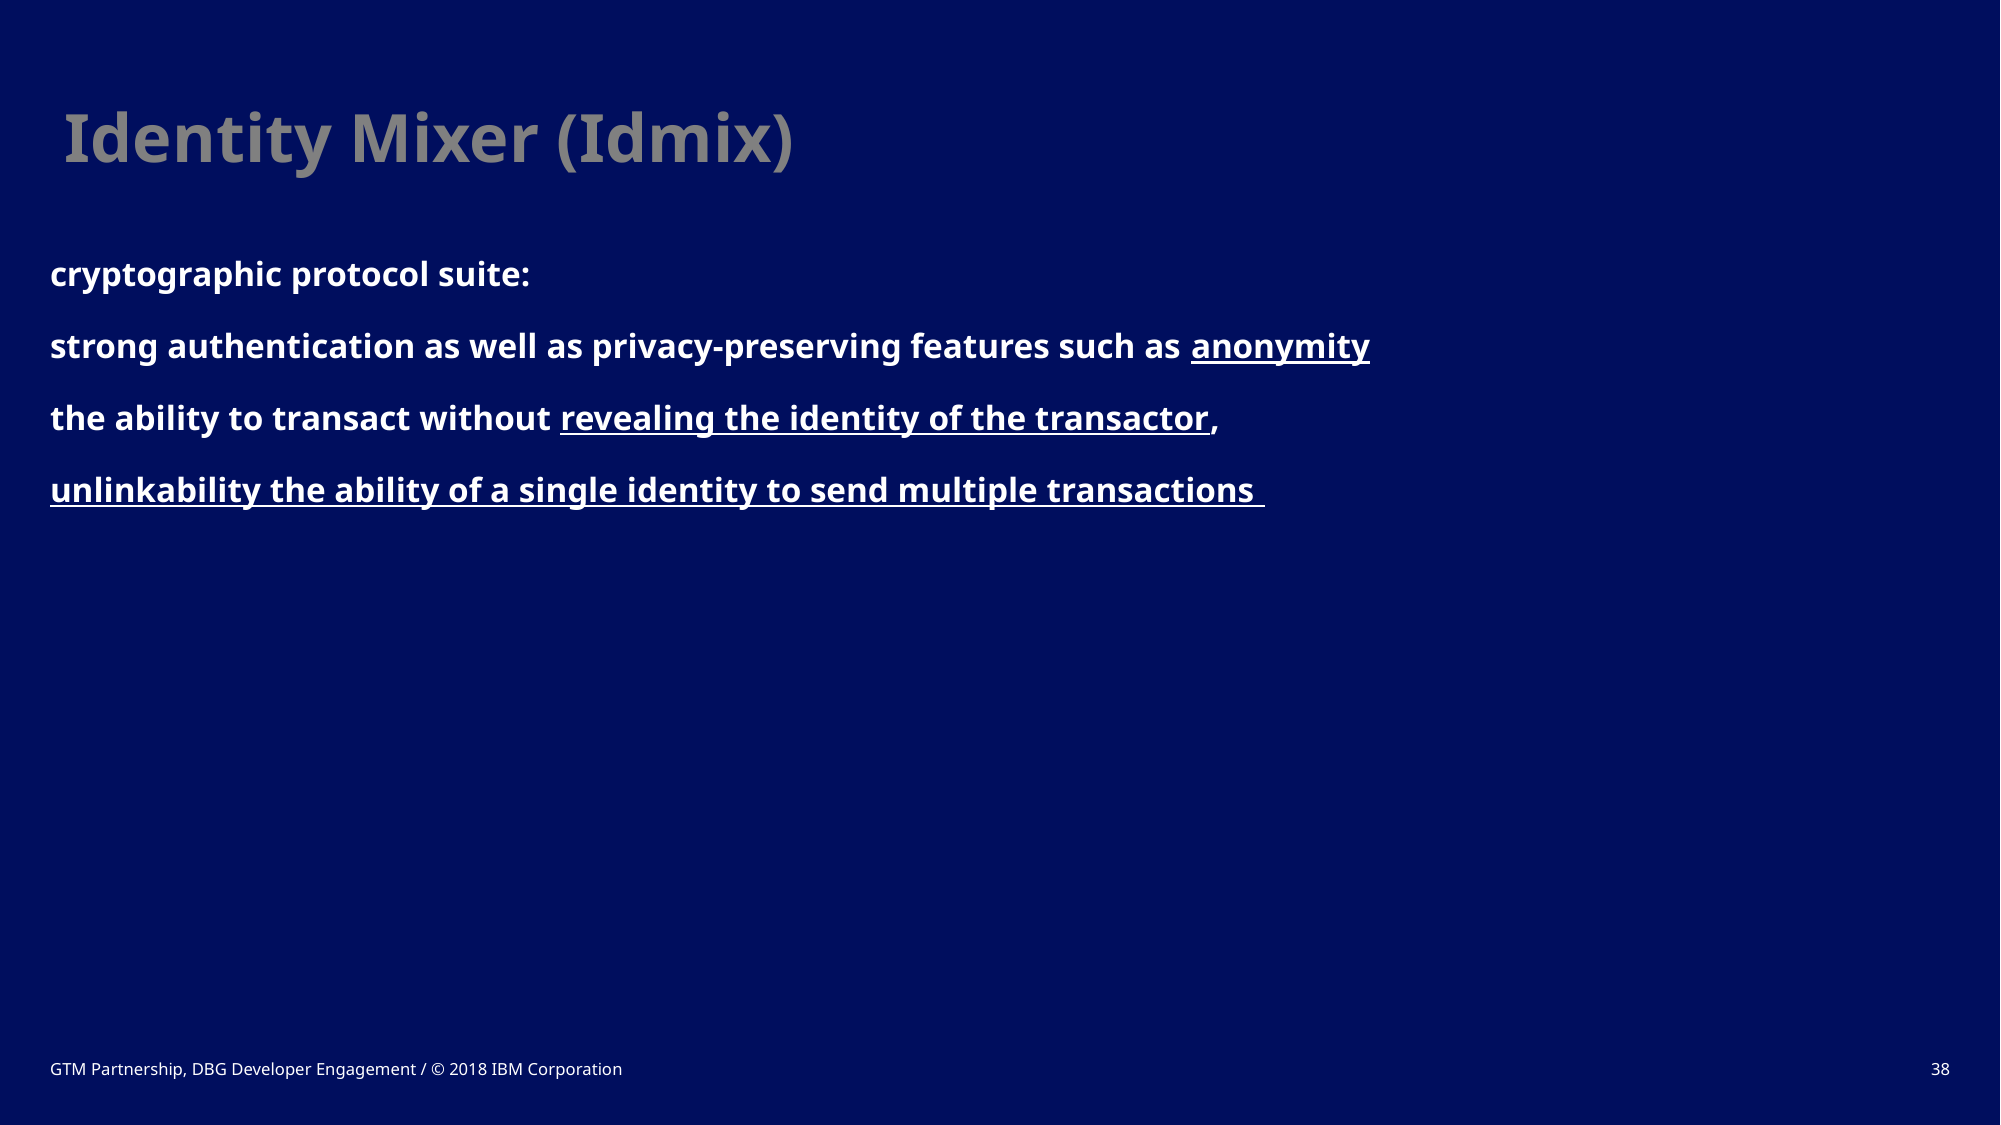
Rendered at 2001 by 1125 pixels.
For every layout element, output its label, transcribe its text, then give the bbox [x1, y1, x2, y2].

footer GTM Partnership, DBG Developer Engagement / © 2018 IBM Corporation [50, 1055, 1450, 1086]
title cryptographic protocol suite: strong authentication as well as privacy-preserving features such as anonymity the ability to transact without revealing the identity of the transactor, unlinkability the ability of a single identity to send multiple transactions [50, 257, 1950, 1037]
slide_number 38 [1500, 1055, 1950, 1086]
text_box Identity Mixer (Idmix) [49, 88, 1775, 184]
